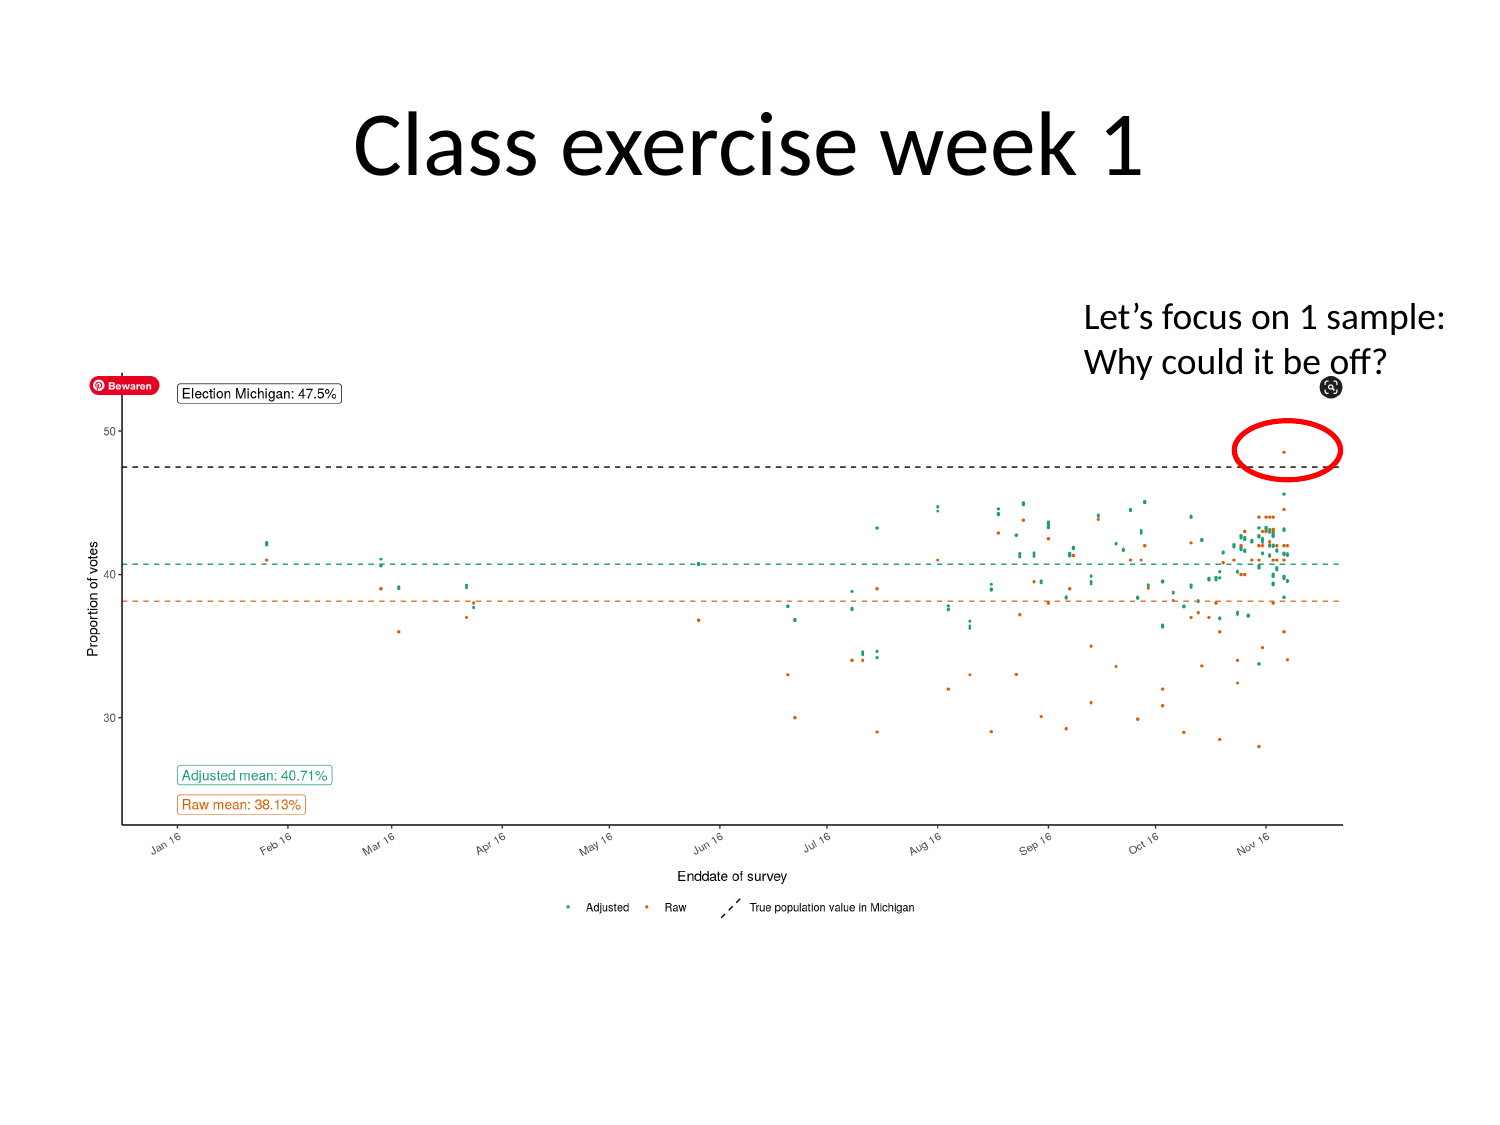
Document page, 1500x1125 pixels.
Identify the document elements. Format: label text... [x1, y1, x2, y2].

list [74, 338, 1426, 930]
text_box Let’s focus on 1 sample: Why could it be off? [1068, 284, 1471, 390]
title Class exercise week 1 [75, 45, 1425, 233]
